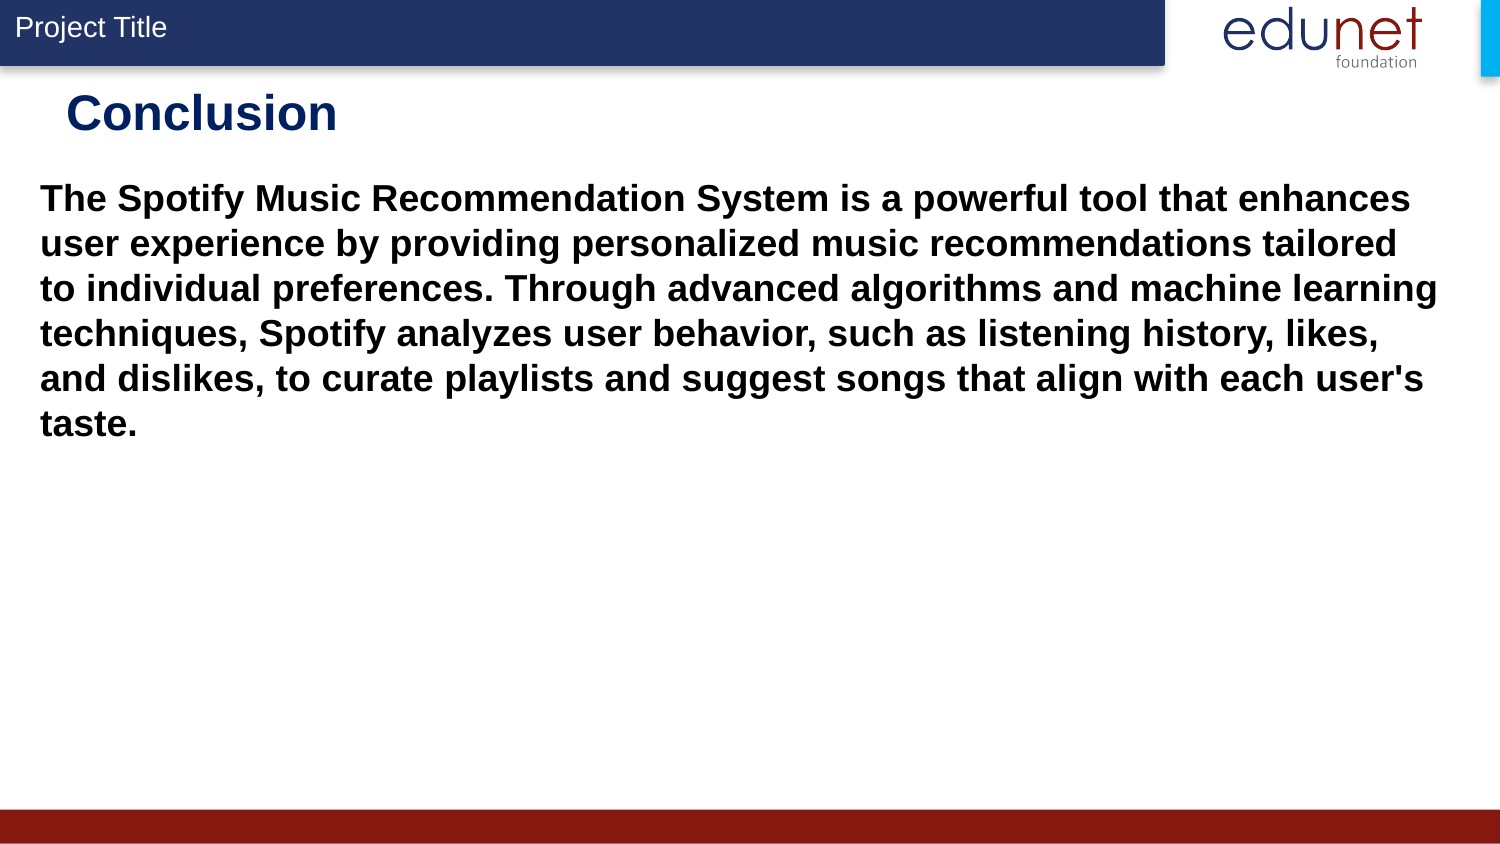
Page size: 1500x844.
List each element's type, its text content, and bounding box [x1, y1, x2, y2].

title Conclusion [51, 72, 1449, 166]
picture [1219, 4, 1424, 72]
text_box The Spotify Music Recommendation System is a powerful tool that enhances user experience by providing personalized music recommendations tailored to individual preferences. Through advanced algorithms and machine learning techniques, Spotify analyzes user behavior, such as listening history, likes, and dislikes, to curate playlists and suggest songs that align with each user's taste. [25, 166, 1460, 487]
